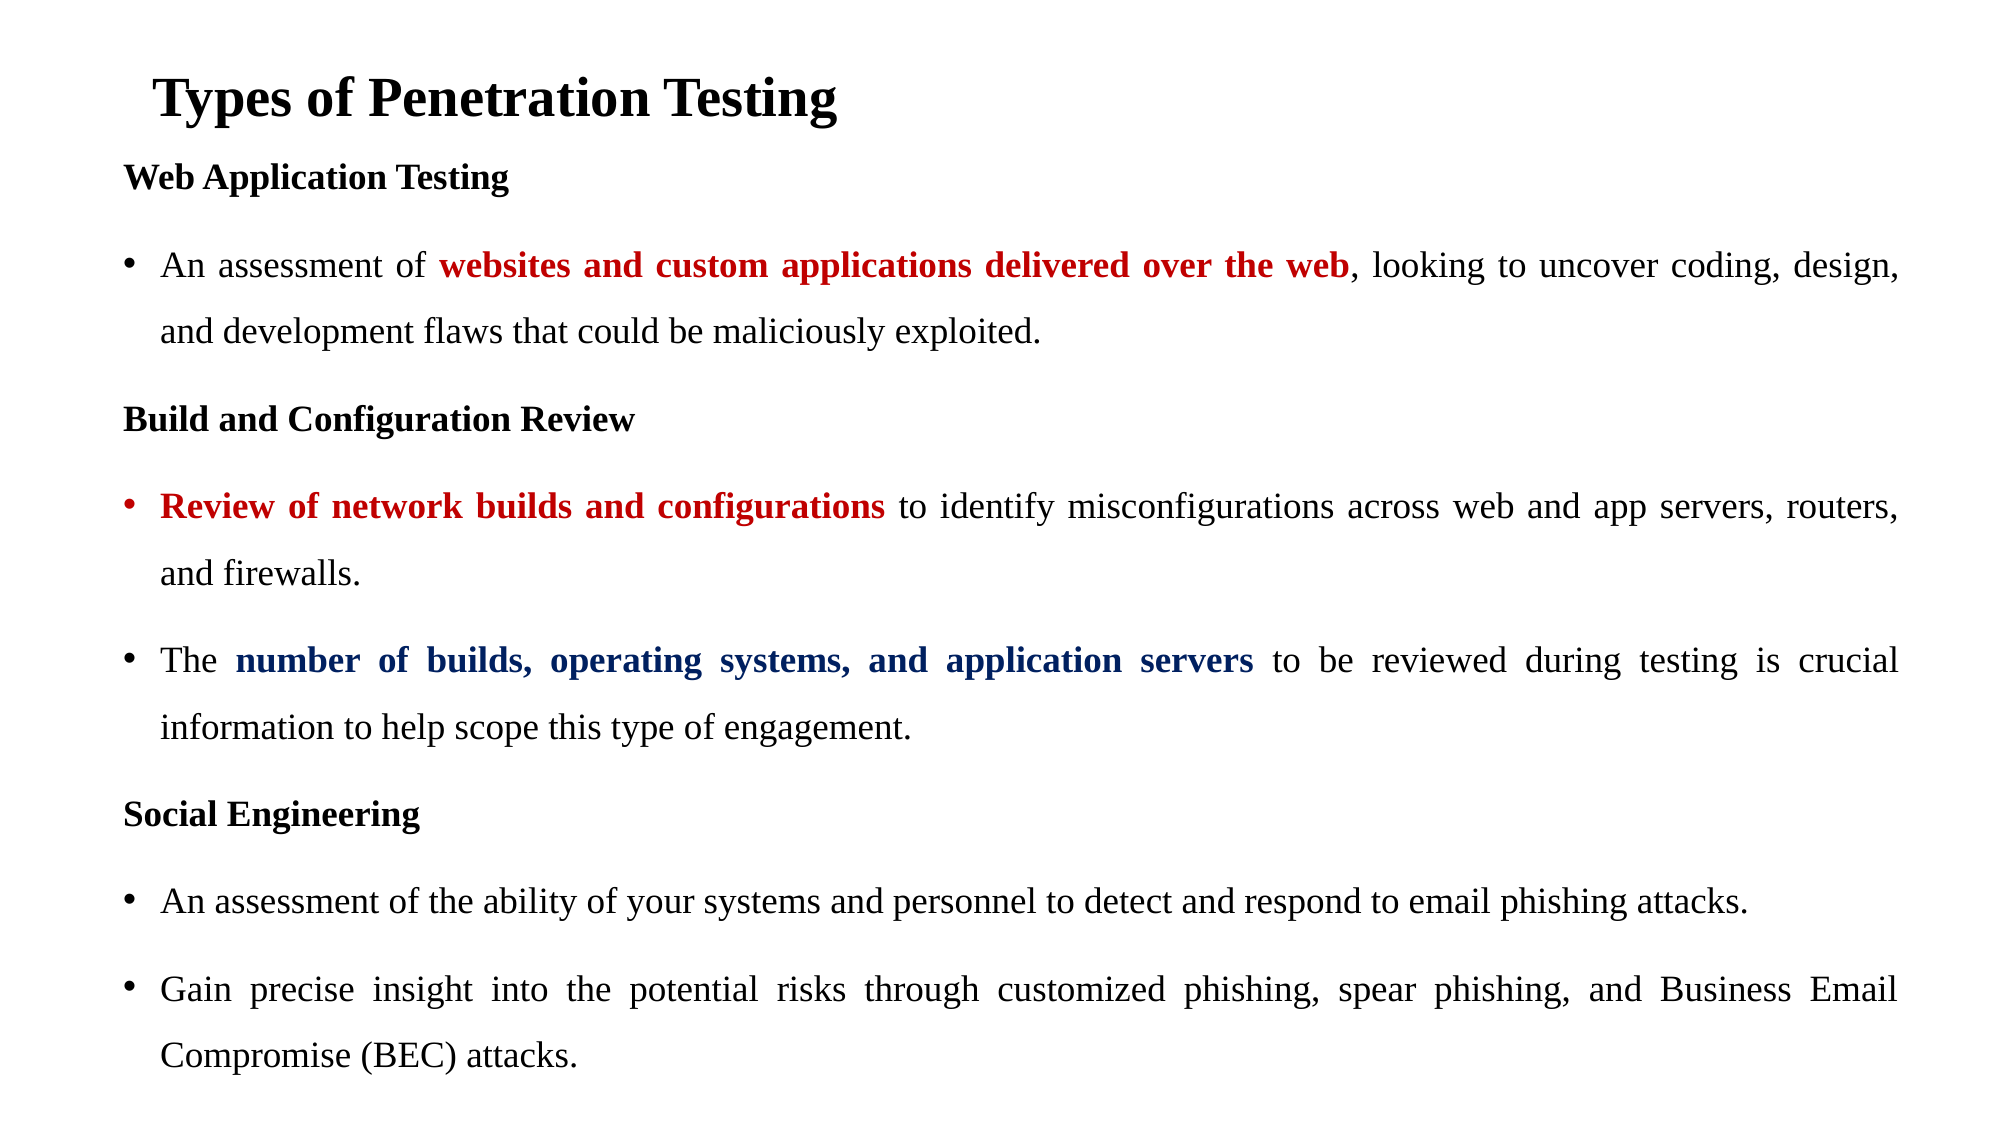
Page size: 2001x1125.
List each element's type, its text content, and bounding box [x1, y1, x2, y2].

list Web Application Testing An assessment of websites and custom applications delivered over the web, looking to uncover coding, design, and development flaws that could be maliciously exploited. Build and Configuration Review Review of network builds and configurations to identify misconfigurations across web and app servers, routers, and firewalls. The number of builds, operating systems, and application servers to be reviewed during testing is crucial information to help scope this type of engagement. Social Engineering An assessment of the ability of your systems and personnel to detect and respond to email phishing attacks. Gain precise insight into the potential risks through customized phishing, spear phishing, and Business Email Compromise (BEC) attacks. [108, 149, 1915, 1084]
title Types of Penetration Testing [137, 59, 1863, 137]
